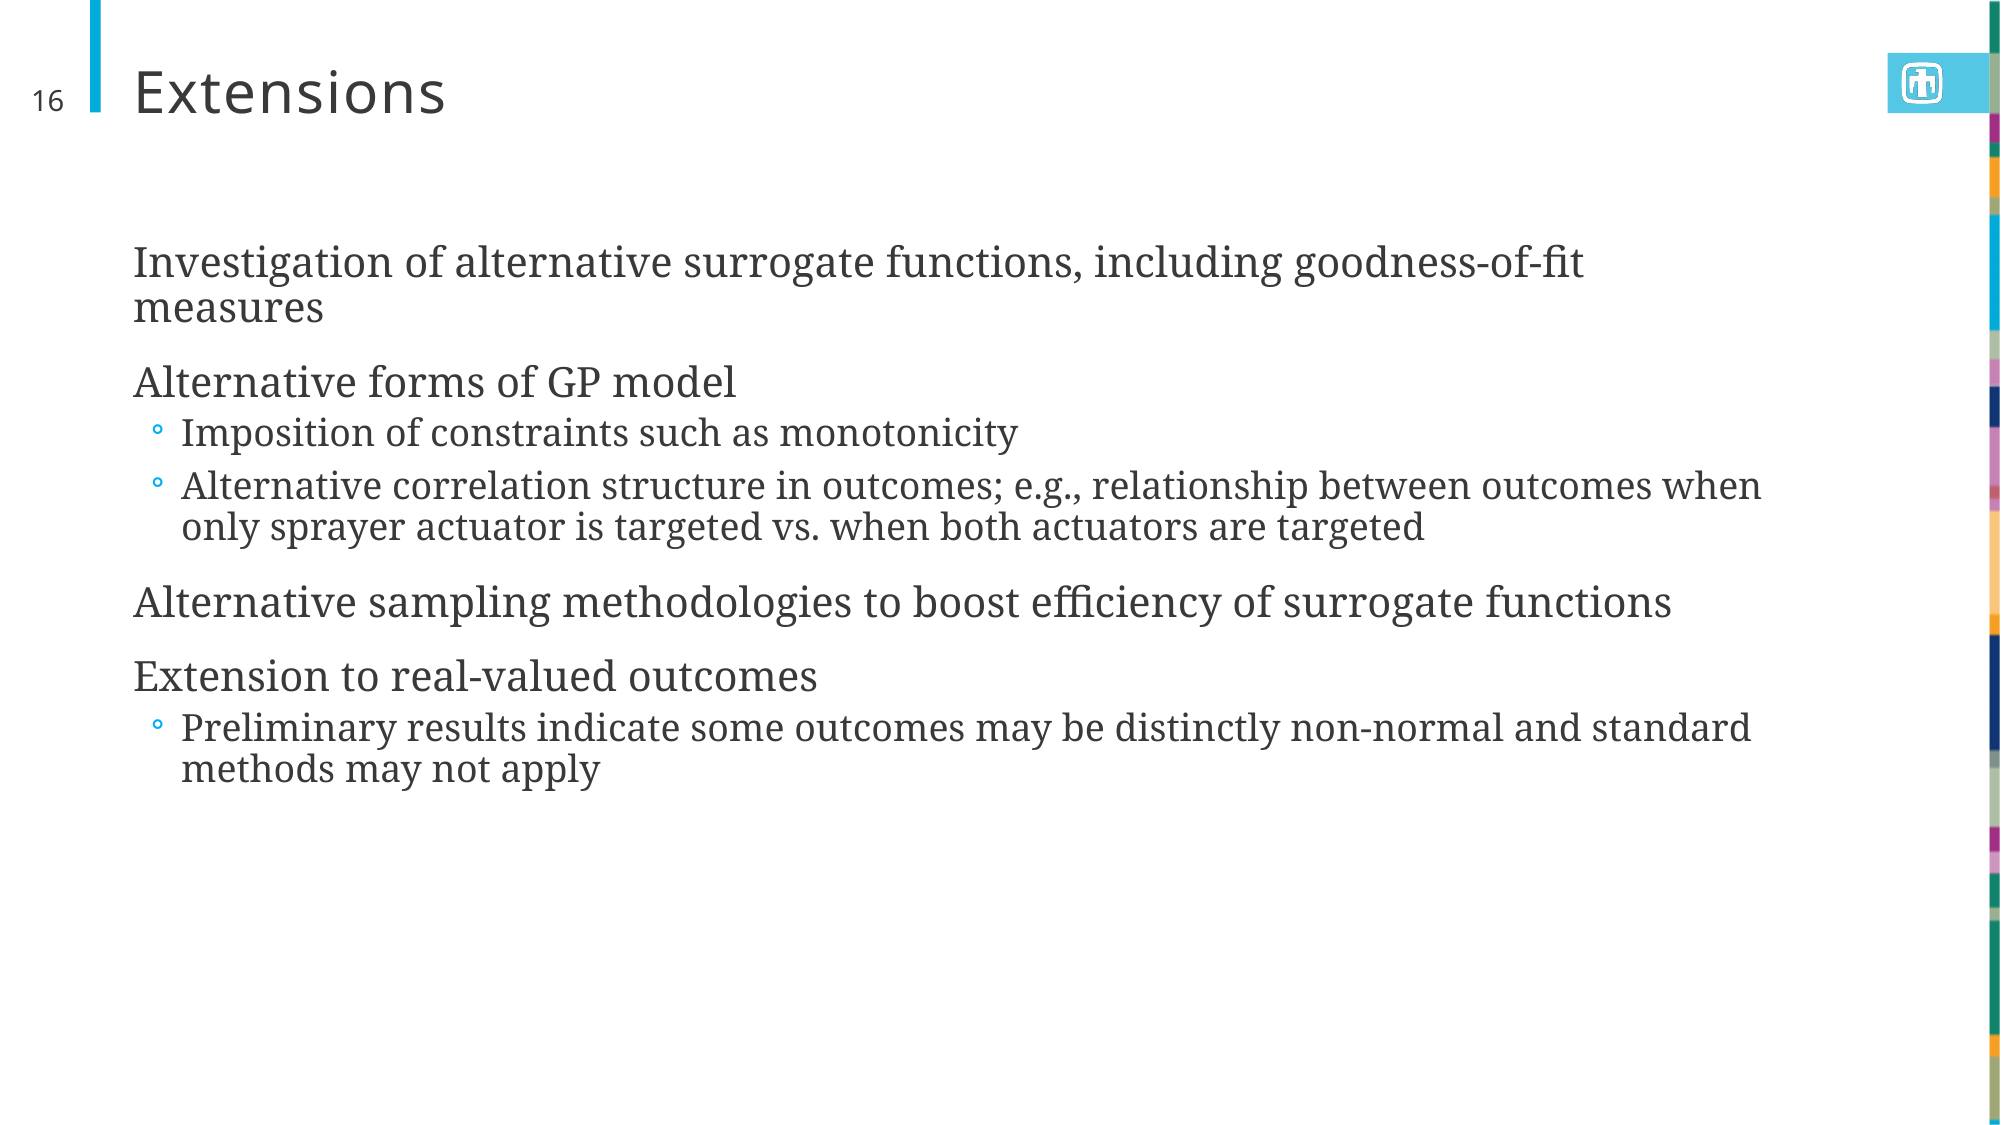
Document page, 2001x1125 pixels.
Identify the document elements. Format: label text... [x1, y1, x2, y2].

picture [1990, 1, 1999, 215]
picture [1990, 330, 1999, 1120]
picture [1901, 62, 1944, 104]
slide_number 16 [10, 71, 80, 132]
list Investigation of alternative surrogate functions, including goodness-of-fit measures Alternative forms of GP model Imposition of constraints such as monotonicity Alternative correlation structure in outcomes; e.g., relationship between outcomes when only sprayer actuator is targeted vs. when both actuators are targeted Alternative sampling methodologies to boost efficiency of surrogate functions Extension to real-valued outcomes Preliminary results indicate some outcomes may be distinctly non-normal and standard methods may not apply [118, 234, 1769, 1020]
title Extensions [118, 58, 1769, 153]
